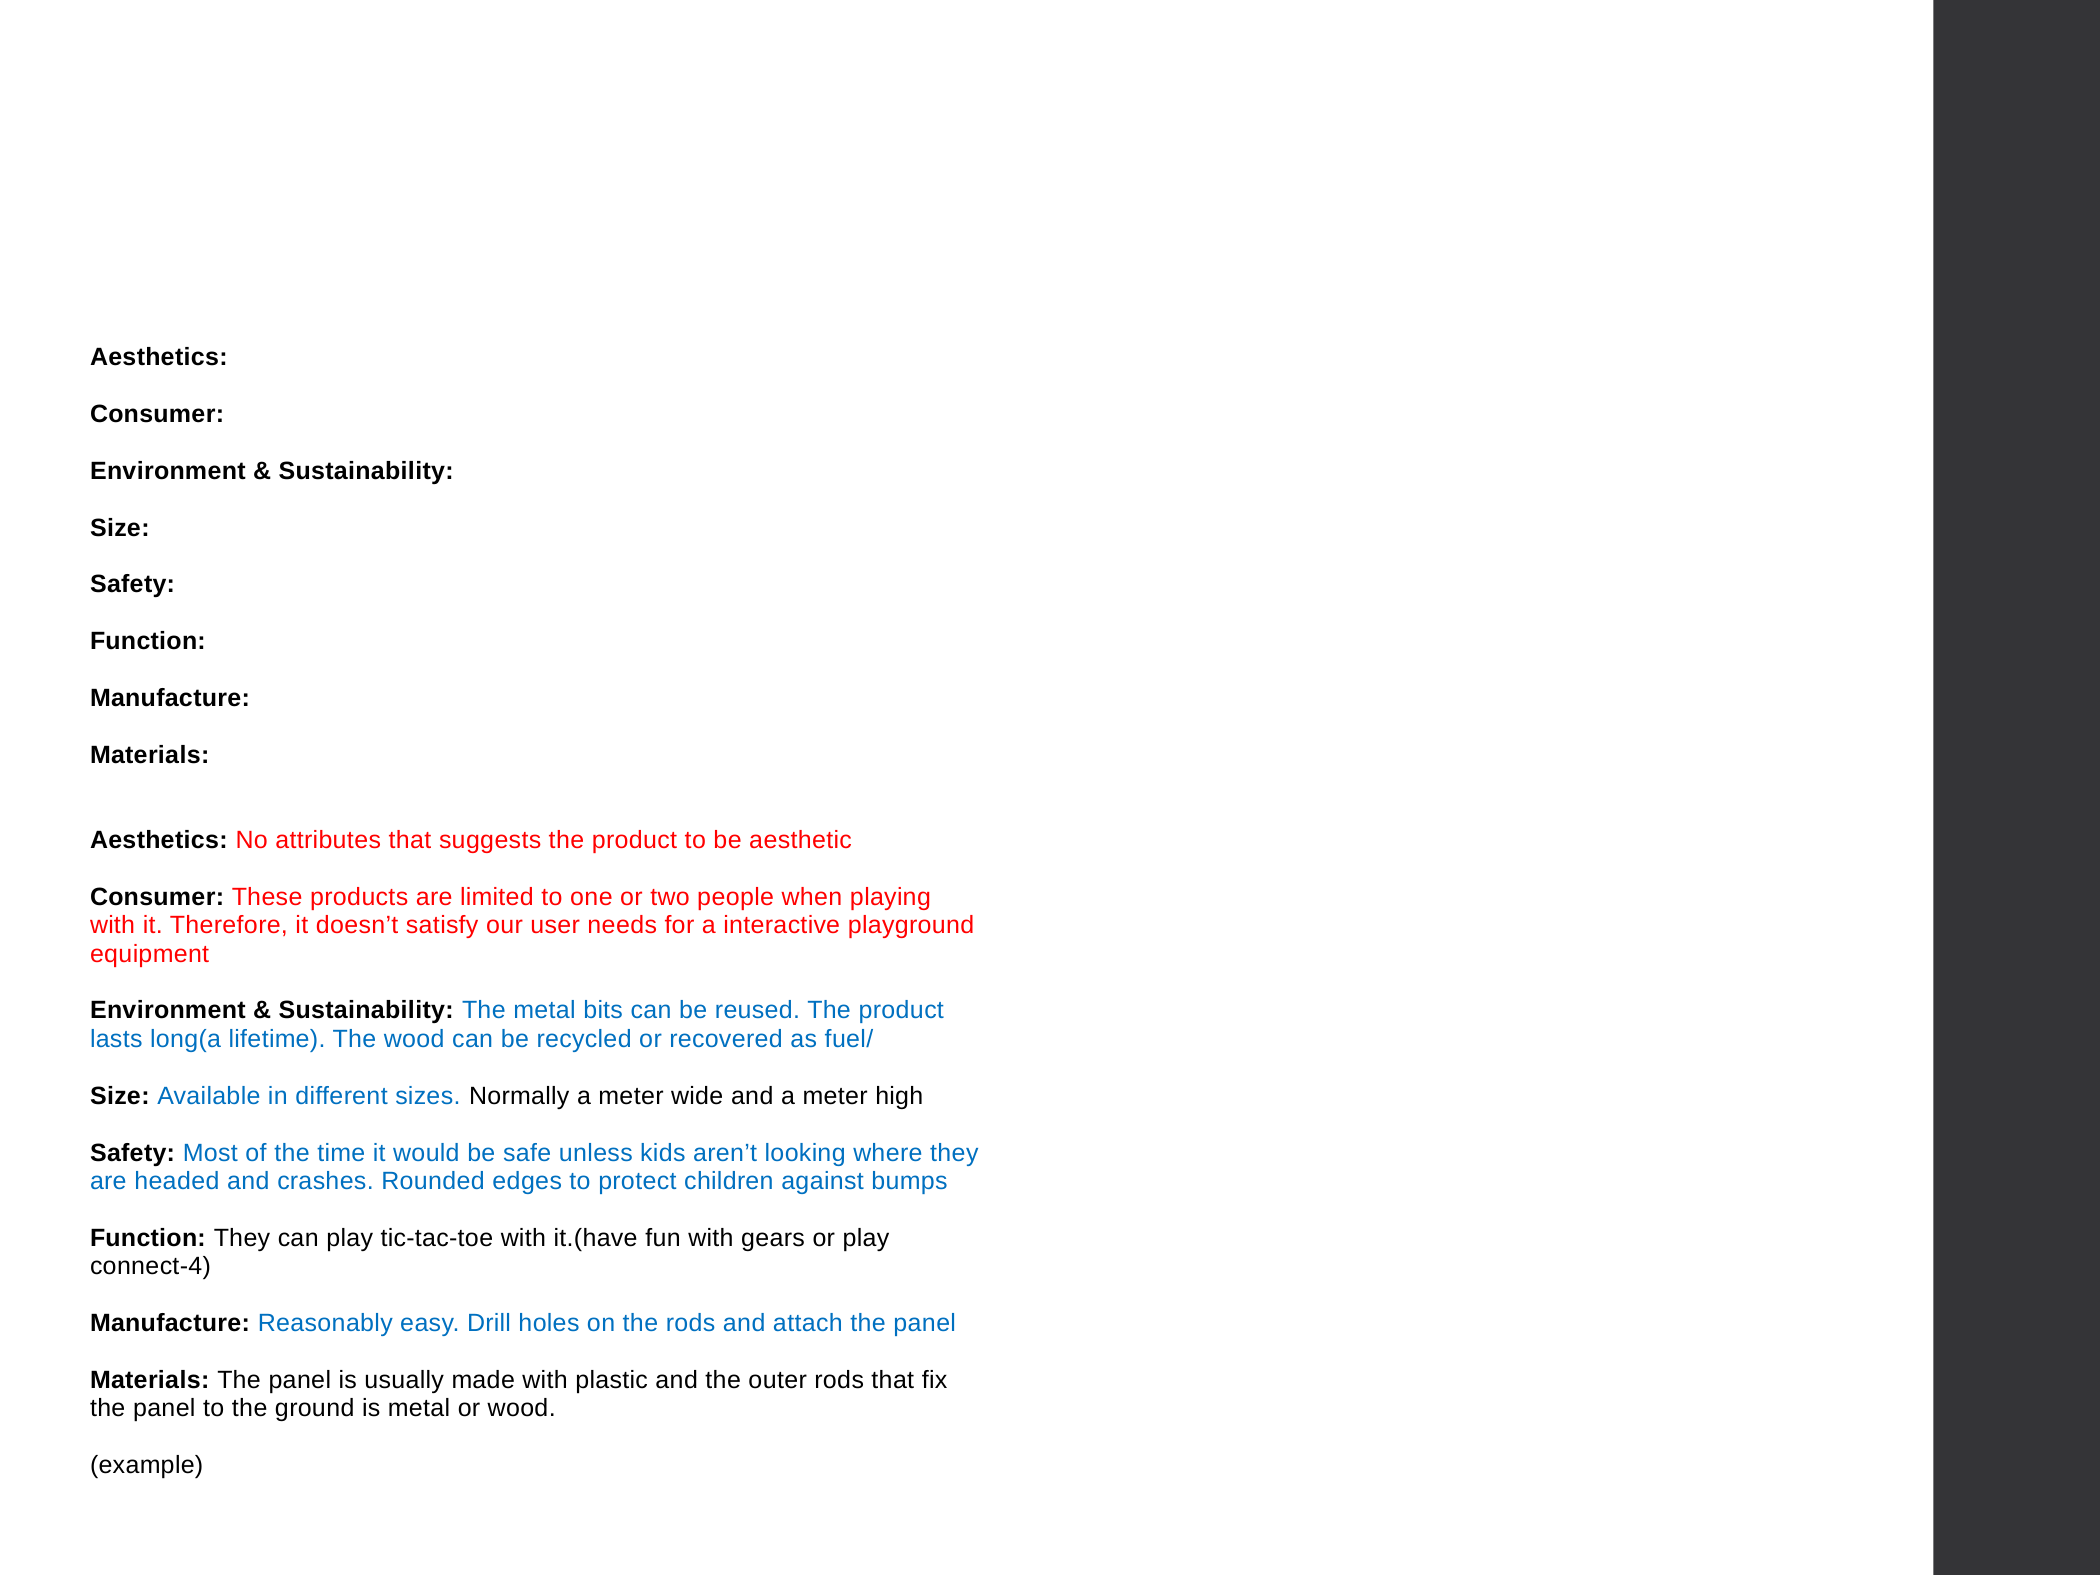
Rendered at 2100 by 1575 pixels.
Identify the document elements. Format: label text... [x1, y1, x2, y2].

list Aesthetics: Consumer: Environment & Sustainability: Size: Safety: Function: Manufacture: Materials: Aesthetics: No attributes that suggests the product to be aesthetic Consumer: These products are limited to one or two people when playing with it. Therefore, it doesn’t satisfy our user needs for a interactive playground equipment Environment & Sustainability: The metal bits can be reused. The product lasts long(a lifetime). The wood can be recycled or recovered as fuel/ Size: Available in different sizes. Normally a meter wide and a meter high Safety: Most of the time it would be safe unless kids aren’t looking where they are headed and crashes. Rounded edges to protect children against bumps Function: They can play tic-tac-toe with it.(have fun with gears or play connect-4) Manufacture: Reasonably easy. Drill holes on the rods and attach the panel Materials: The panel is usually made with plastic and the outer rods that fix the panel to the ground is metal or wood. (example) [75, 305, 1887, 1491]
